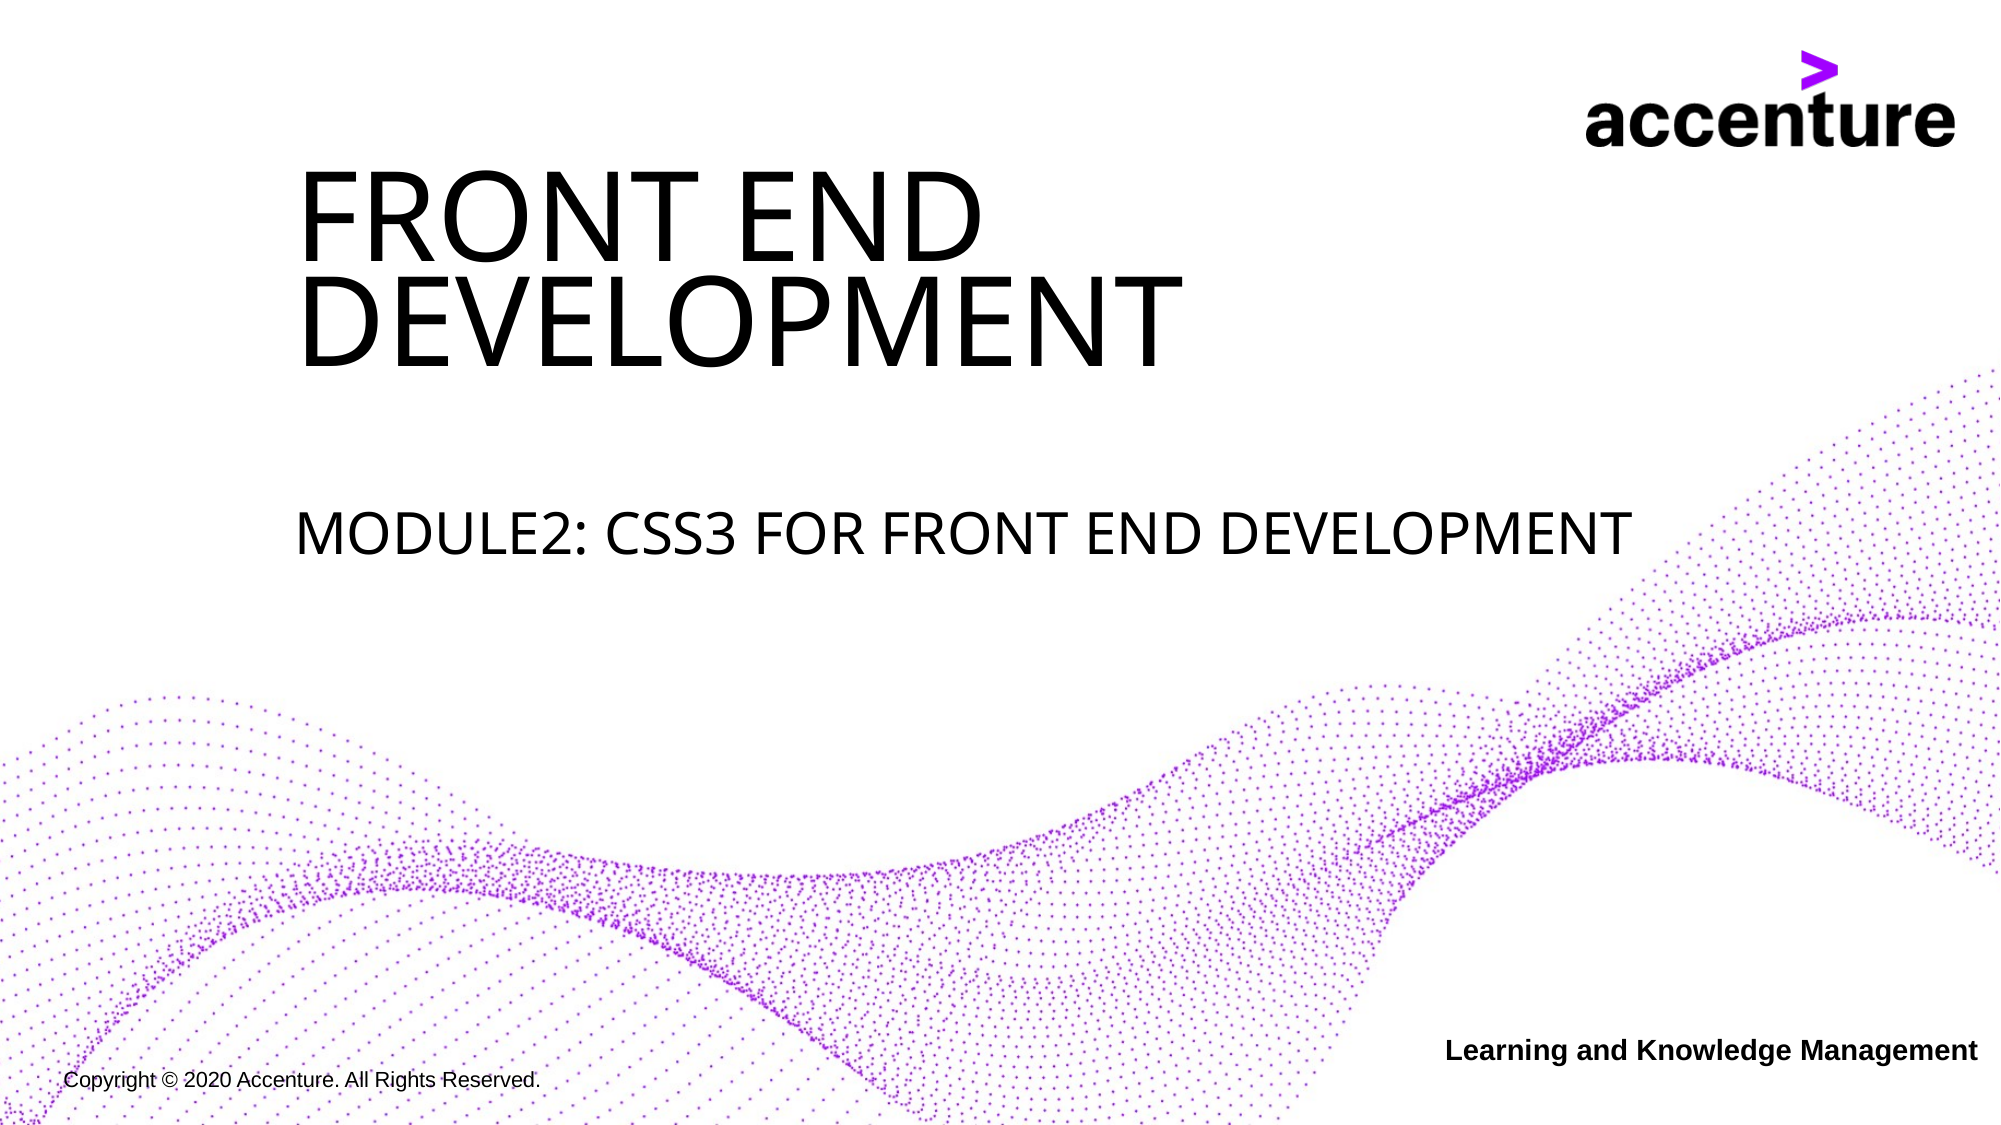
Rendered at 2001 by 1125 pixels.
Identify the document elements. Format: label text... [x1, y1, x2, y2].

list Module2: CSS3 for Front End Development [279, 508, 1912, 850]
title Front End Development [280, 177, 1566, 490]
picture [0, 0, 2000, 1125]
